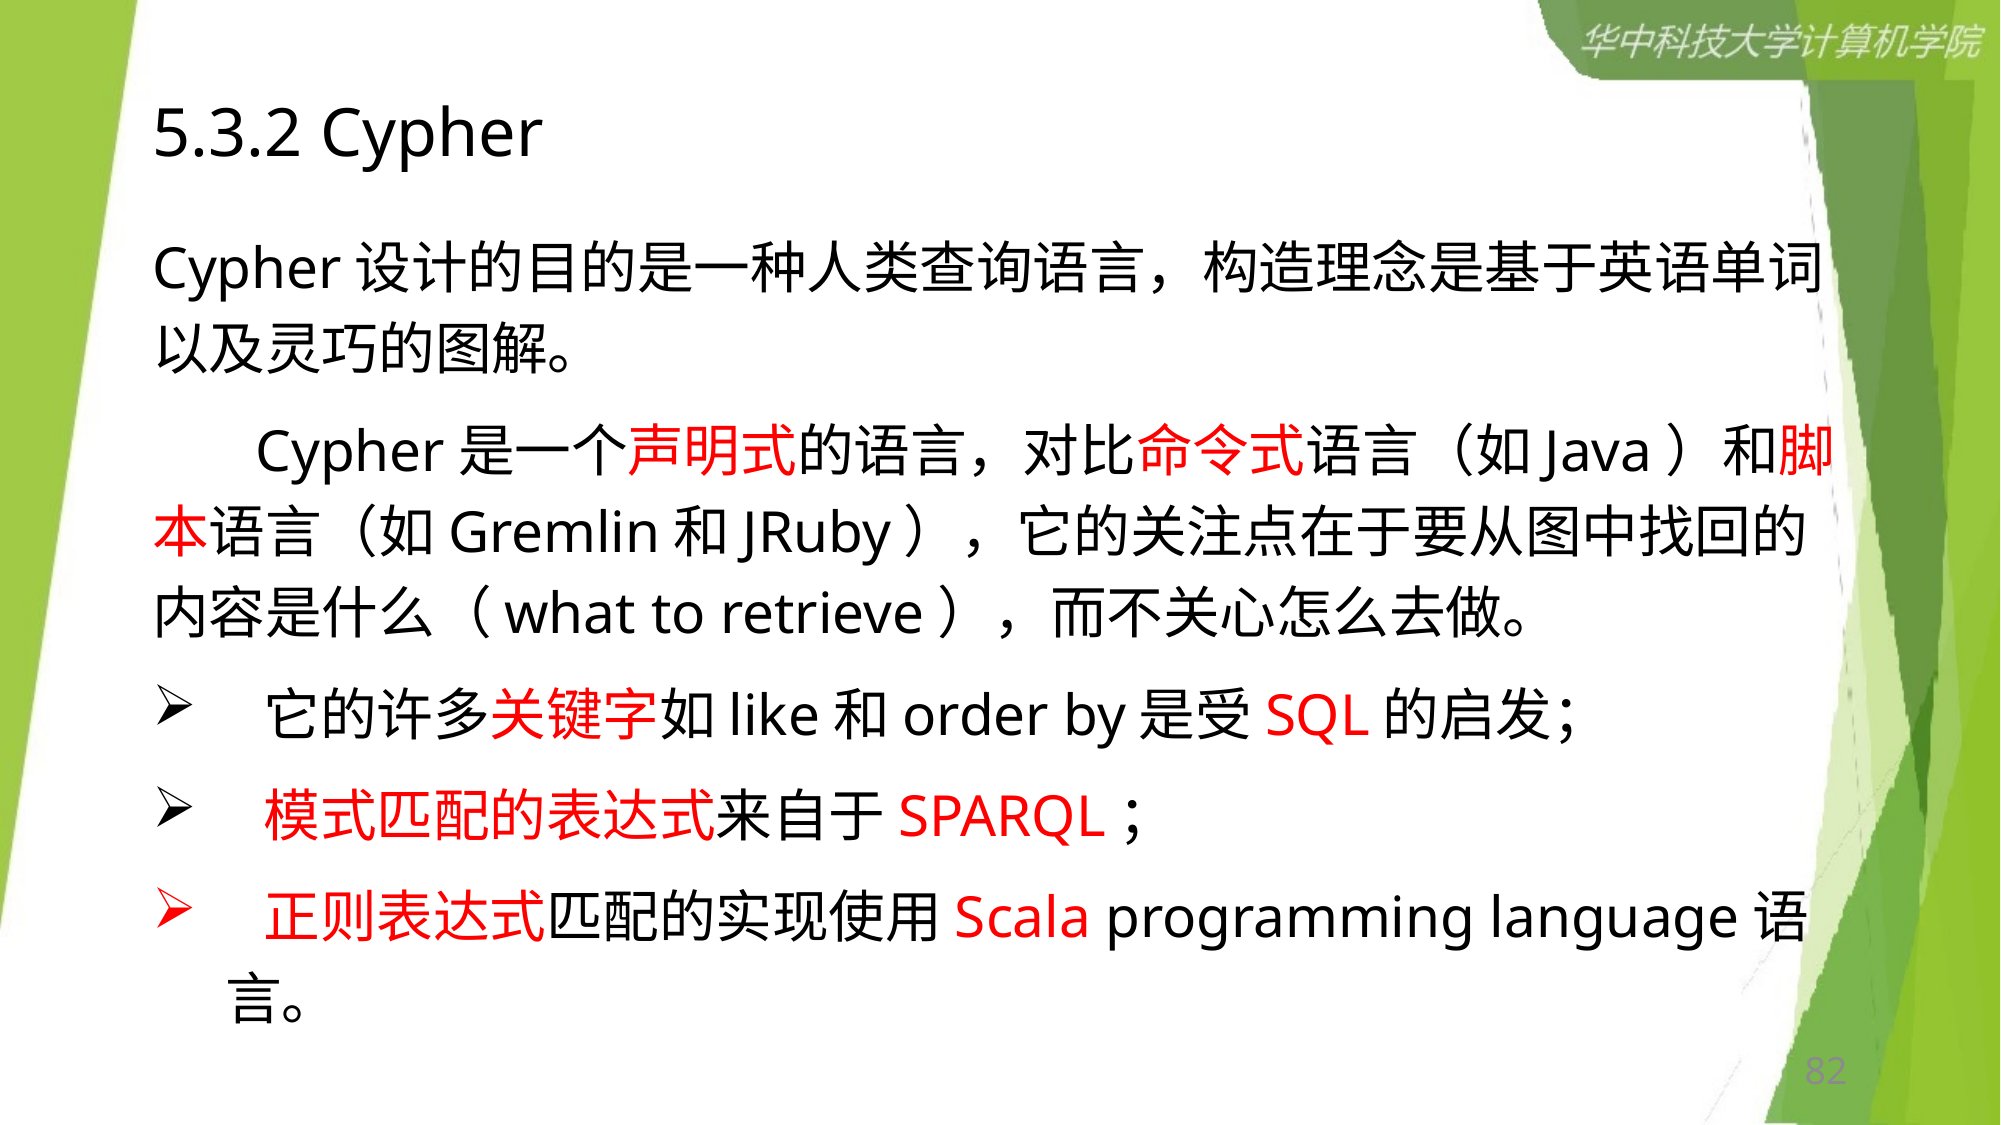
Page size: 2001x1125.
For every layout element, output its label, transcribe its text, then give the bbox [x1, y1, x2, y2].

picture [0, 0, 2001, 1125]
slide_number 82 [1412, 1042, 1863, 1103]
list Cypher设计的目的是一种人类查询语言，构造理念是基于英语单词以及灵巧的图解。 Cypher是一个声明式的语言，对比命令式语言（如Java）和脚本语言（如Gremlin和JRuby），它的关注点在于要从图中找回的内容是什么（what to retrieve），而不关心怎么去做。 它的许多关键字如like和order by是受SQL的启发； 模式匹配的表达式来自于SPARQL； 正则表达式匹配的实现使用Scala programming language语言。 [137, 210, 1863, 1043]
title 5.3.2 Cypher [137, 59, 1863, 210]
